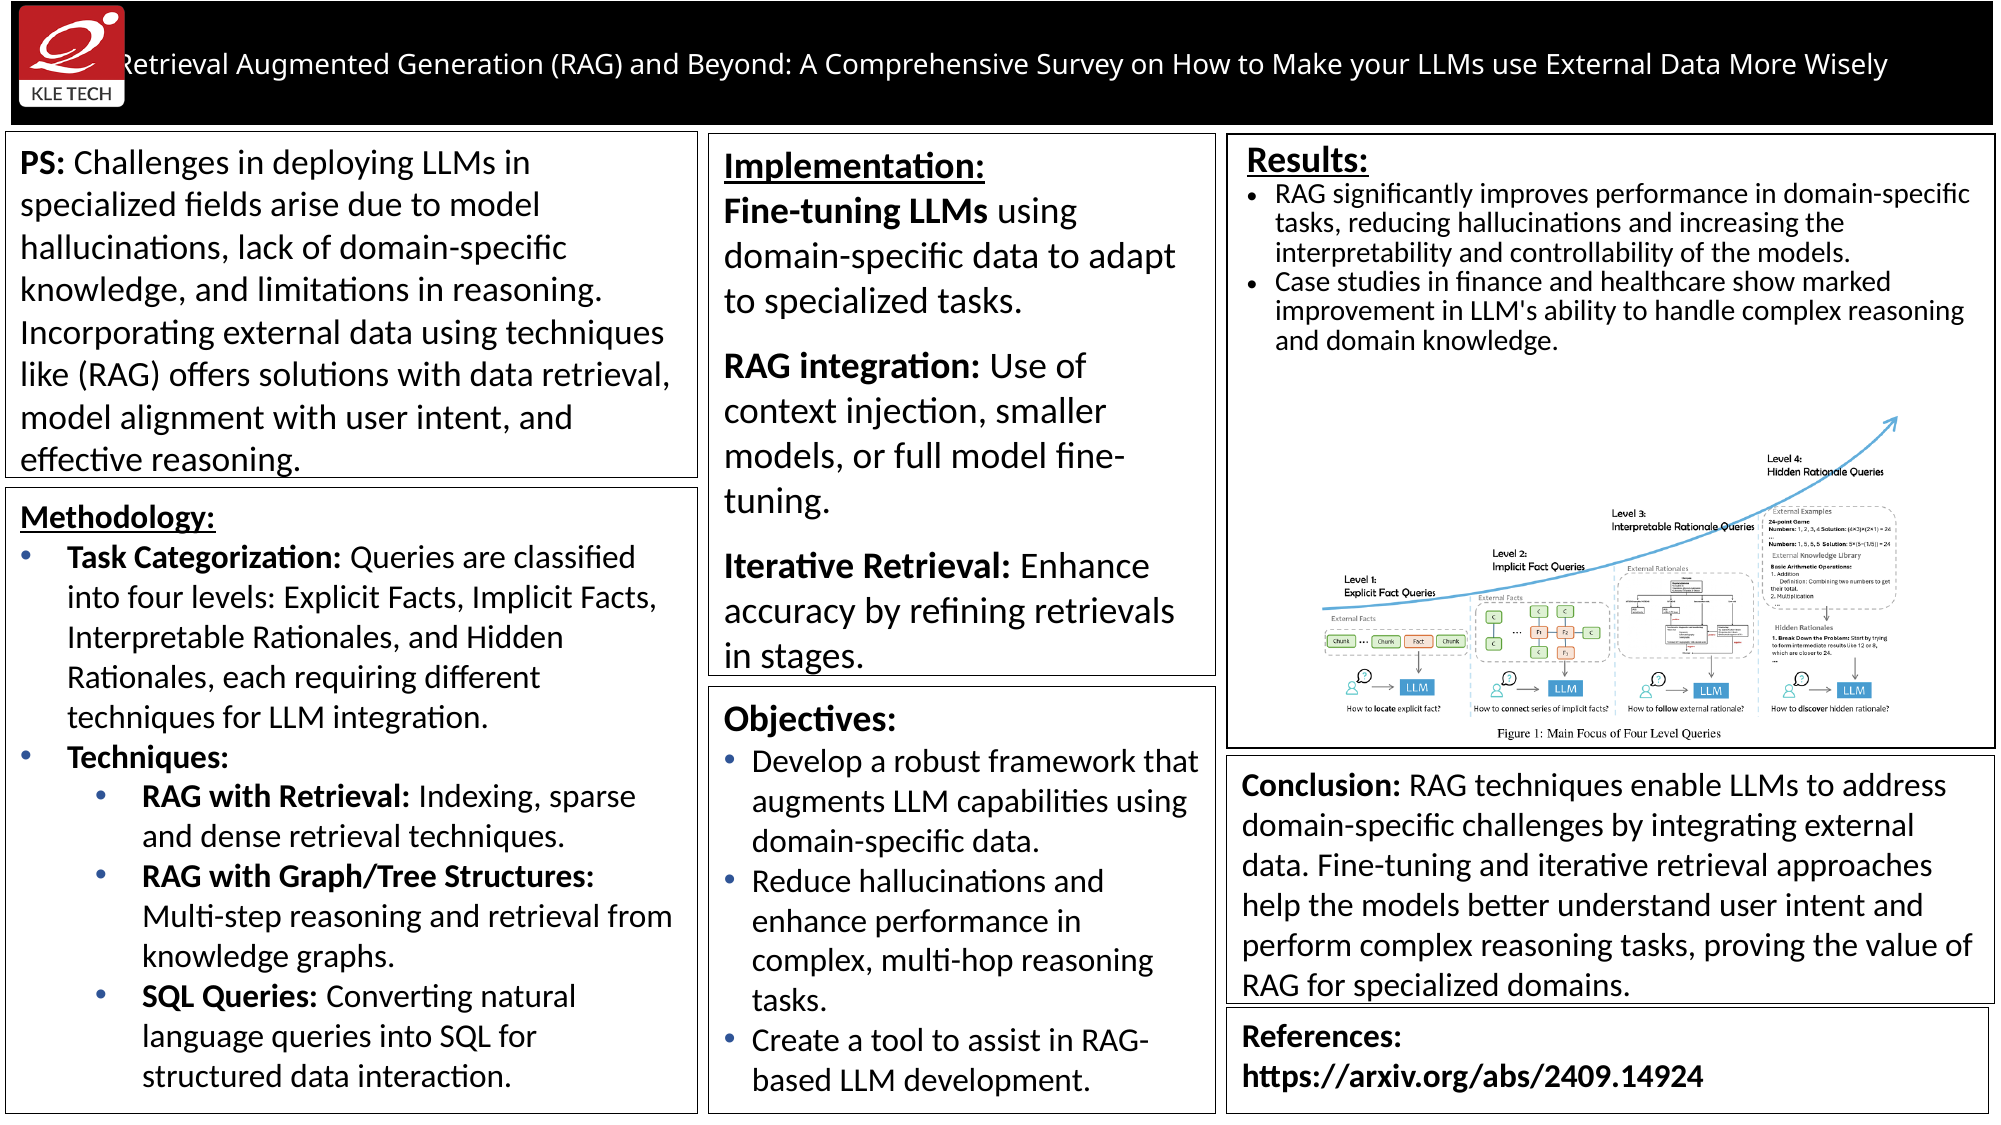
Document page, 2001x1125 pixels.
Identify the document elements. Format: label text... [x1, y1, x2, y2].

text_box TM [1995, 11, 2000, 37]
picture [17, 1, 126, 110]
table_header Results: RAG significantly improves performance in domain-specific tasks, reducing hallucinations and increasing the interpretability and controllability of the models. Case studies in finance and healthcare show marked improvement in LLM's ability to handle complex reasoning and domain knowledge. [1228, 135, 1994, 747]
text_box Conclusion: RAG techniques enable LLMs to address domain-specific challenges by integrating external data. Fine-tuning and iterative retrieval approaches help the models better understand user intent and perform complex reasoning tasks, proving the value of RAG for specialized domains. [1226, 755, 1995, 1004]
text_box Objectives: Develop a robust framework that augments LLM capabilities using domain-specific data. Reduce hallucinations and enhance performance in complex, multi-hop reasoning tasks. Create a tool to assist in RAG-based LLM development. [708, 686, 1216, 1114]
text_box [698, 846, 708, 1114]
text_box [1427, 749, 1975, 755]
picture [1306, 397, 1908, 744]
text_box [0, 121, 832, 298]
text_box Implementation: Fine-tuning LLMs using domain-specific data to adapt to specialized tasks. RAG integration: Use of context injection, smaller models, or full model fine-tuning. Iterative Retrieval: Enhance accuracy by refining retrievals in stages. [708, 133, 1216, 676]
text_box References: https://arxiv.org/abs/2409.14924 [1226, 1007, 1989, 1114]
text_box PS: Challenges in deploying LLMs in specialized fields arise due to model hallucinations, lack of domain-specific knowledge, and limitations in reasoning. Incorporating external data using techniques like (RAG) offers solutions with data retrieval, model alignment with user intent, and effective reasoning. [5, 131, 698, 478]
text_box Methodology: Task Categorization: Queries are classified into four levels: Explicit Facts, Implicit Facts, Interpretable Rationales, and Hidden Rationales, each requiring different techniques for LLM integration. Techniques: RAG with Retrieval: Indexing, sparse and dense retrieval techniques. RAG with Graph/Tree Structures: Multi-step reasoning and retrieval from knowledge graphs. SQL Queries: Converting natural language queries into SQL for structured data interaction. Figure 4: Architecture of the Prototype of the Natural Language Assistant for Relational Databases The system first analyzes and vectorizes the database schema (tables, columns, relationships) and stores it in a vector database for quick retrieval during query processing. Business rules are embedded into the query generation process by vectorizing domain-specific rules and applying them dynamically during SQL generation. Generated SQL queries go through multiple validation steps—both syntactic and semantic—with iterative adjustments, ensuring accurate results [5, 487, 698, 1114]
text_box Retrieval Augmented Generation (RAG) and Beyond: A Comprehensive Survey on How to Make your LLMs use External Data More Wisely [9, 0, 1995, 127]
